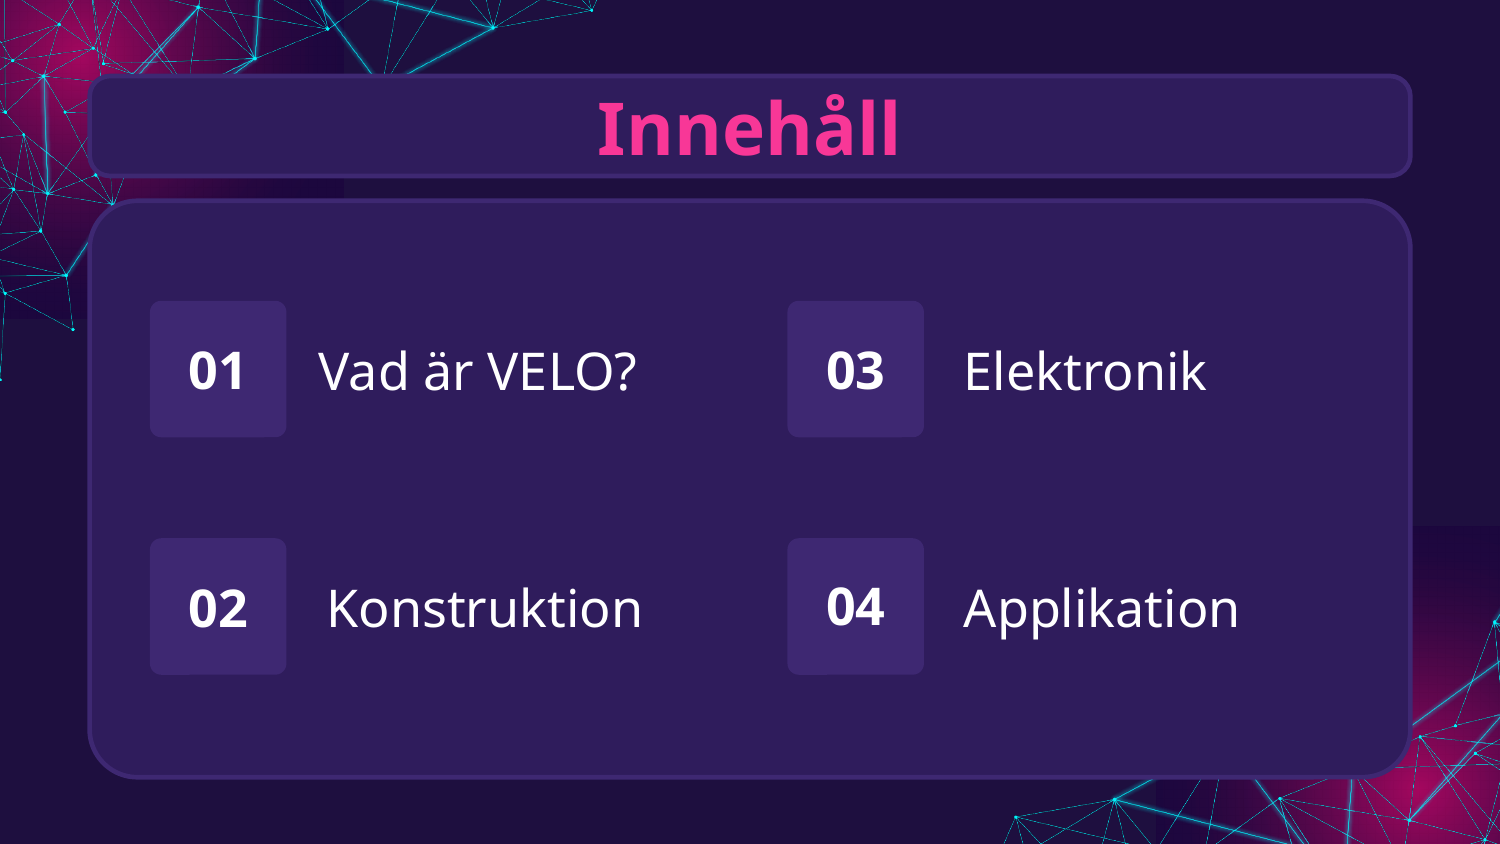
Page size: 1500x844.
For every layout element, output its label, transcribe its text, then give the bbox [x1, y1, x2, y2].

title Konstruktion [311, 576, 712, 637]
title 04 [795, 568, 916, 642]
text_box [149, 300, 287, 438]
title Applikation [949, 576, 1350, 637]
title 02 [157, 569, 279, 644]
title Vad är VELO? [303, 339, 704, 400]
title 03 [795, 332, 916, 406]
text_box [149, 538, 287, 675]
text_box [787, 538, 924, 675]
text_box [89, 76, 1411, 176]
picture [989, 446, 1500, 844]
text_box [787, 300, 924, 438]
title 01 [157, 332, 279, 406]
title Elektronik [949, 339, 1350, 400]
title Innehåll [118, 88, 1382, 164]
picture [0, 0, 618, 381]
